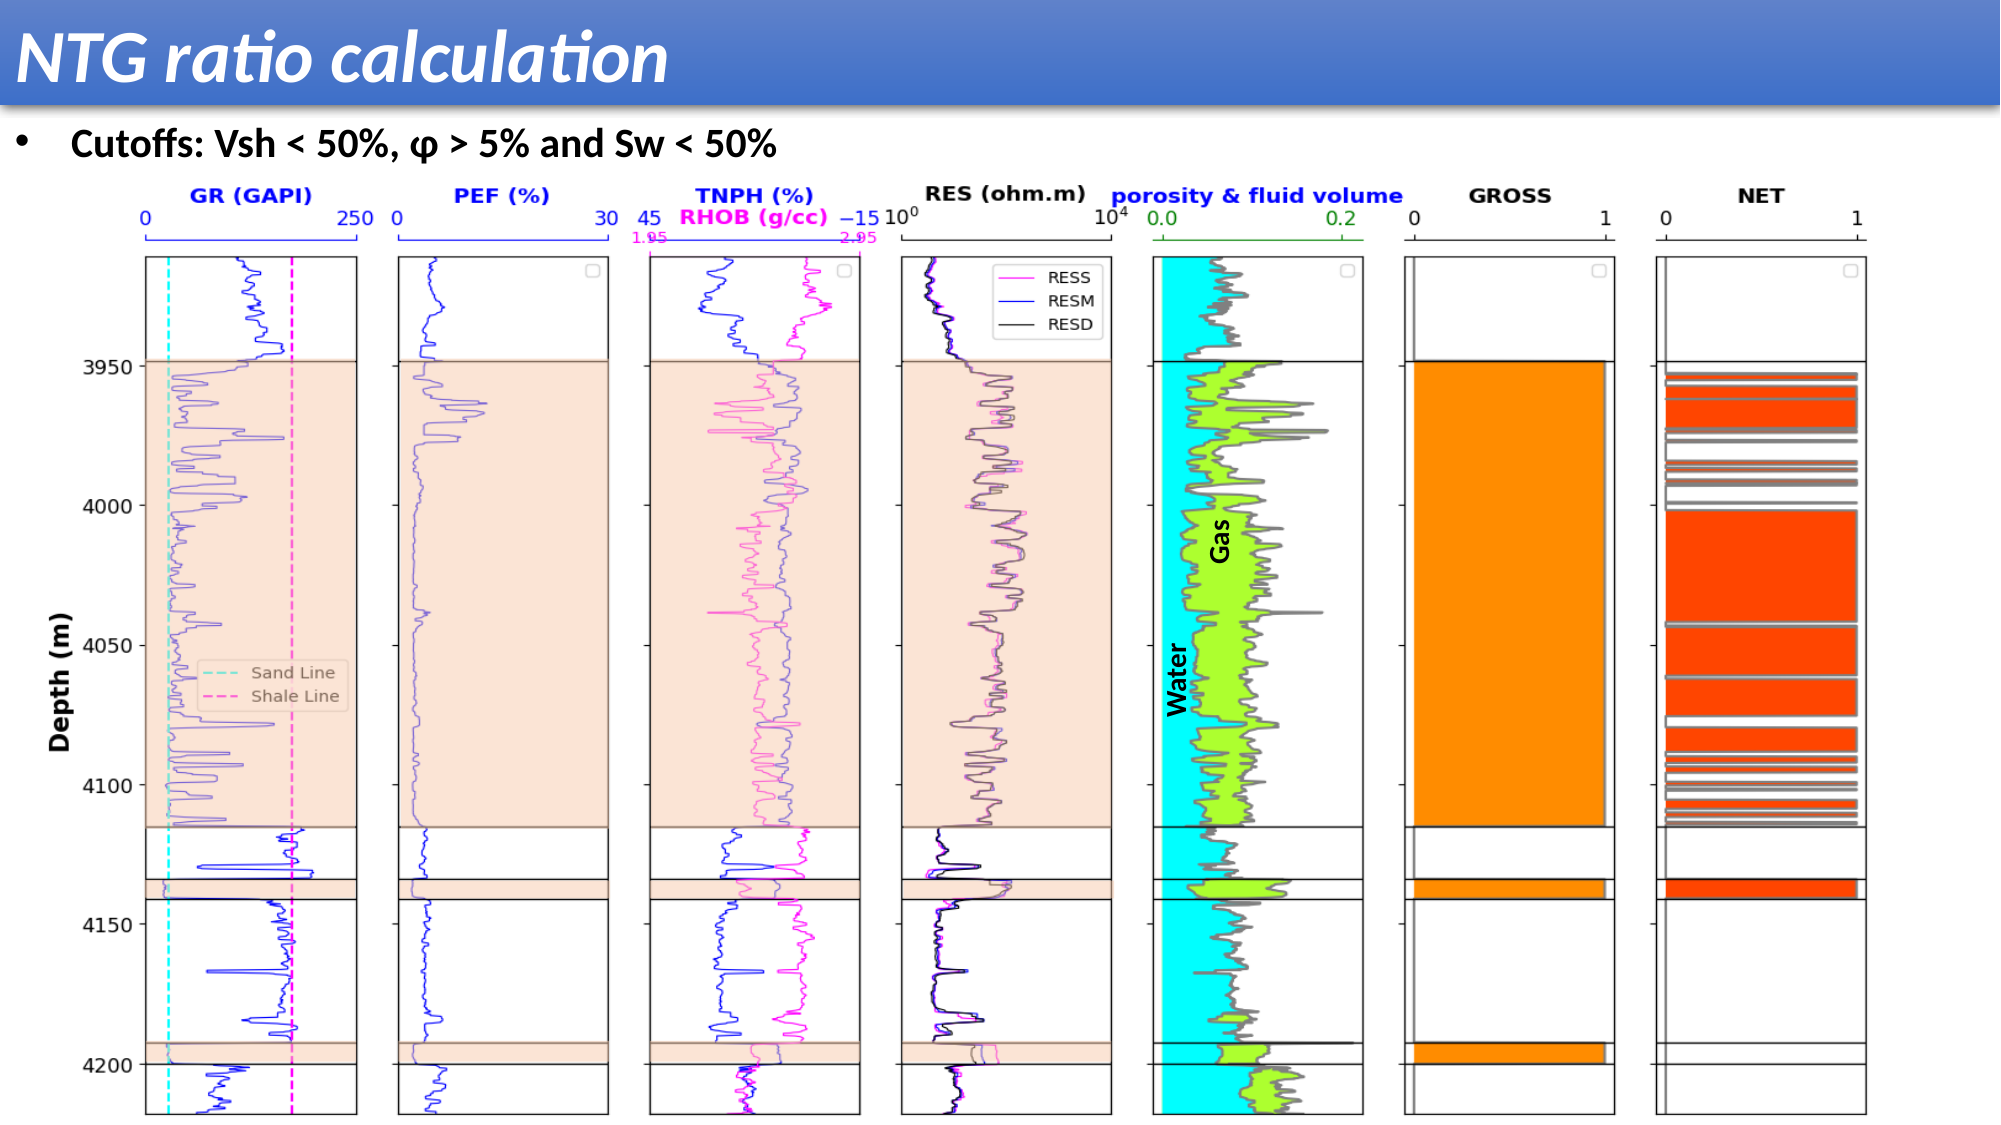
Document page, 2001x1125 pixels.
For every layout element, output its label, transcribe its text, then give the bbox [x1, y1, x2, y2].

text_box Cutoffs: Vsh < 50%, φ > 5% and Sw < 50% [0, 118, 1305, 173]
picture [38, 174, 1878, 1125]
text_box NTG ratio calculation [0, 0, 2000, 105]
